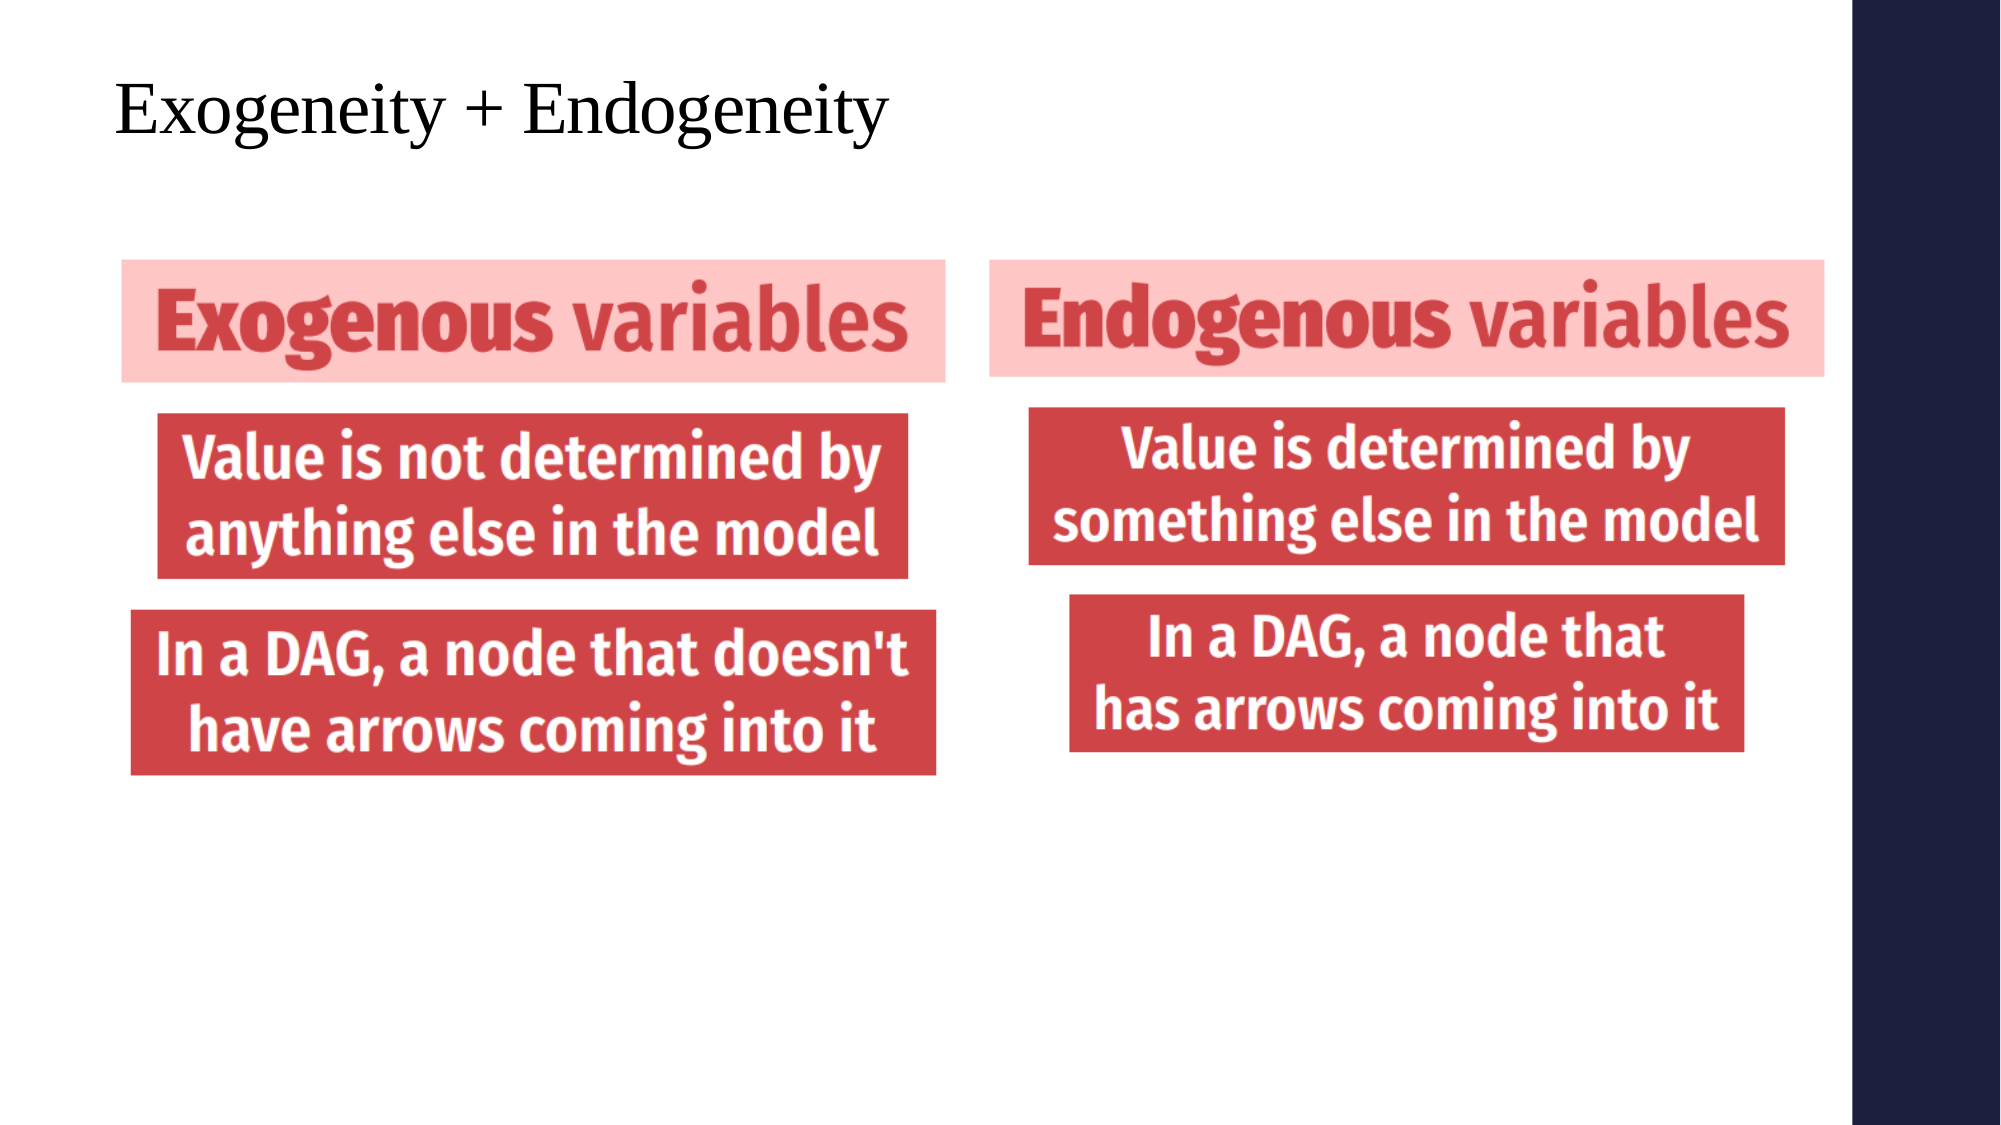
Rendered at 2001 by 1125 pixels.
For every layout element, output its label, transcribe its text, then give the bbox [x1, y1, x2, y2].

title Exogeneity + Endogeneity [99, 55, 1813, 158]
picture [949, 237, 1851, 822]
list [74, 237, 943, 805]
